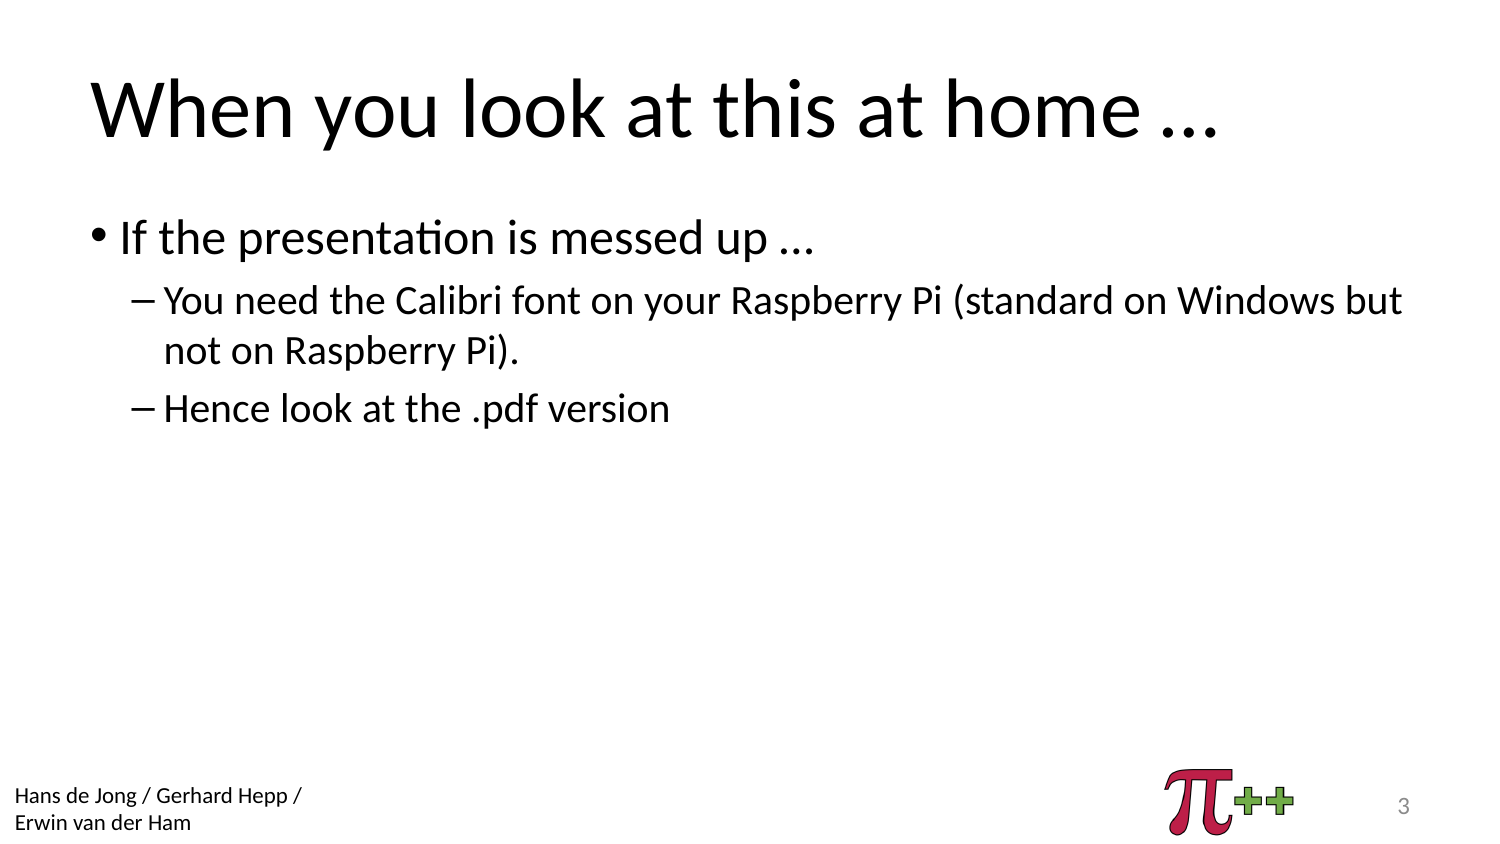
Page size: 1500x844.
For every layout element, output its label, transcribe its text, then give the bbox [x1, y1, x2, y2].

list If the presentation is messed up … You need the Calibri font on your Raspberry Pi (standard on Windows but not on Raspberry Pi). Hence look at the .pdf version [75, 196, 1425, 754]
title When you look at this at home … [75, 33, 1425, 175]
slide_number 3 [1340, 782, 1425, 827]
picture [1163, 768, 1294, 836]
